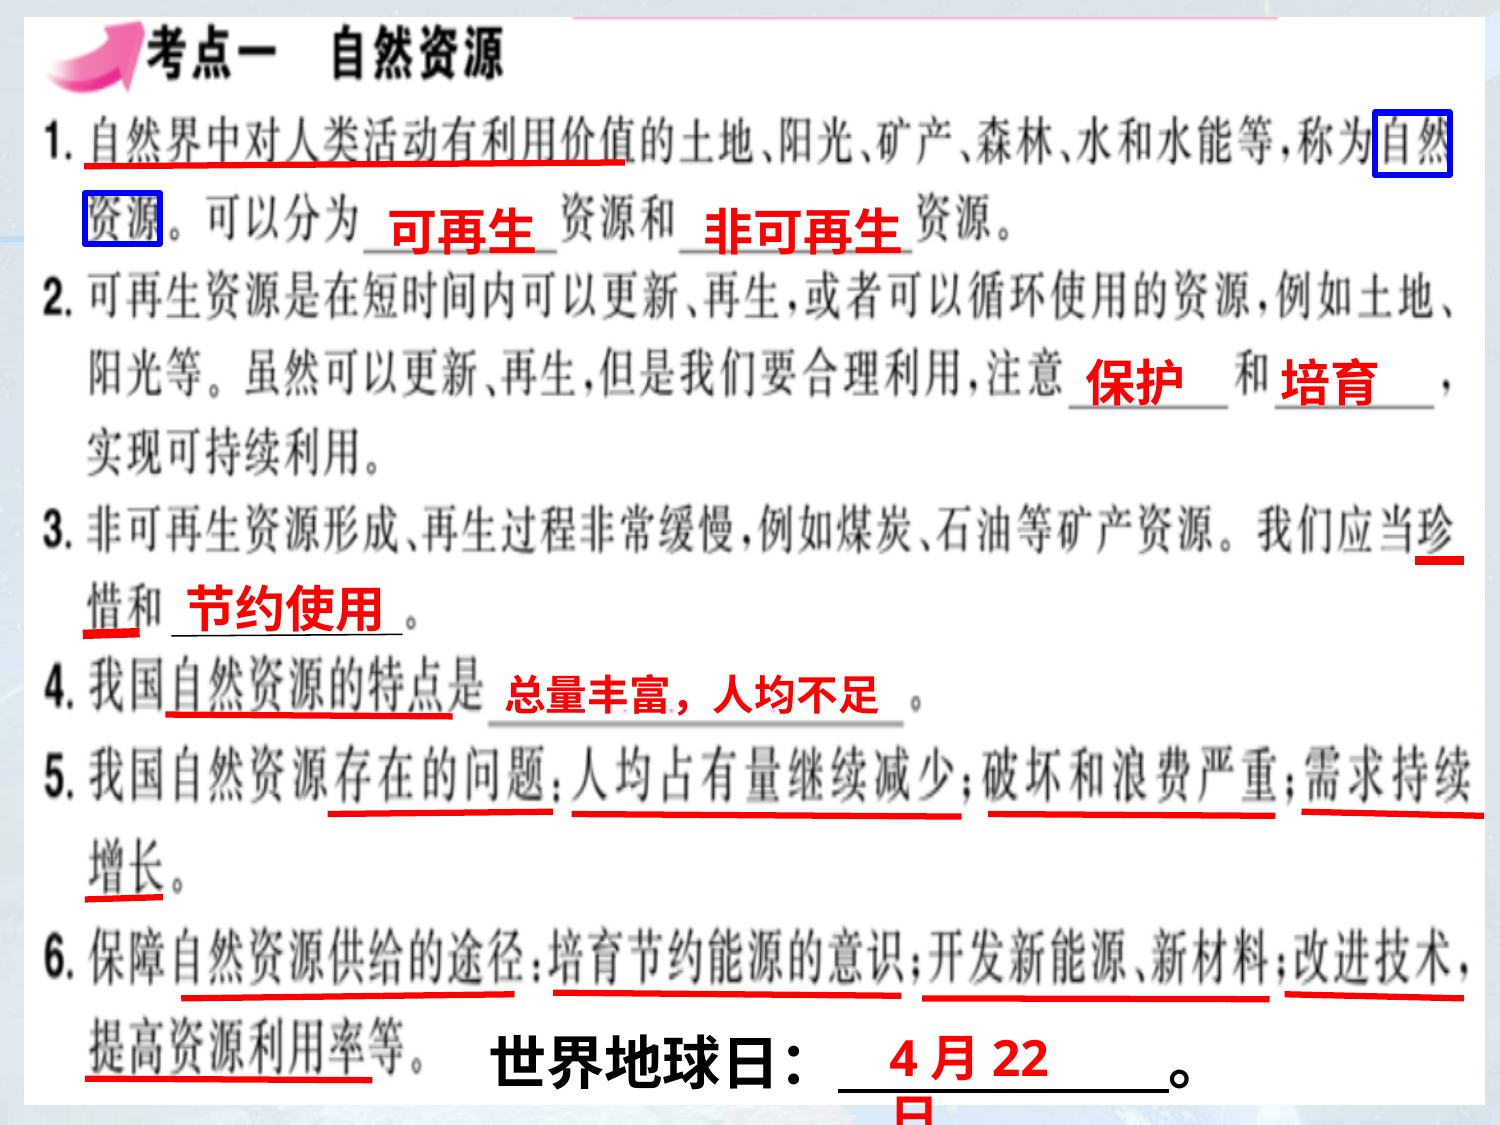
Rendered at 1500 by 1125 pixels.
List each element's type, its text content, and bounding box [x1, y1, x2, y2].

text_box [552, 992, 902, 997]
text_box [83, 162, 626, 167]
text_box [82, 560, 1465, 635]
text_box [84, 896, 164, 900]
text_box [987, 813, 1276, 817]
text_box 4月22日 [874, 1113, 1108, 1125]
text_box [571, 813, 962, 817]
picture [0, 0, 1500, 1125]
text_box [180, 993, 515, 999]
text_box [1284, 993, 1464, 999]
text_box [327, 811, 554, 815]
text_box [1301, 811, 1485, 817]
